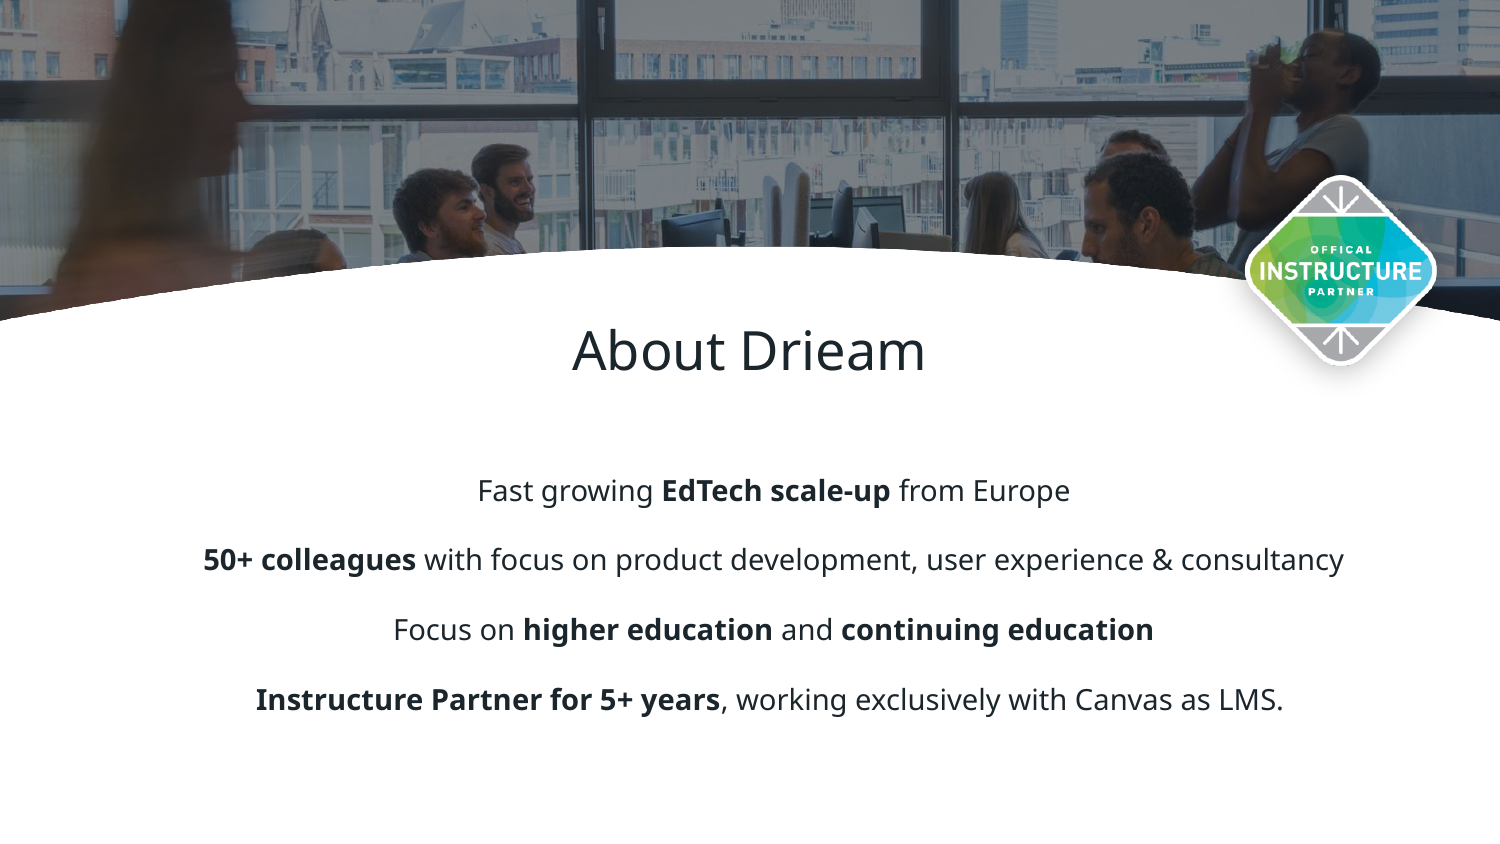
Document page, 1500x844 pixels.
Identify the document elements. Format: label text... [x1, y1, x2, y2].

text_box Fast growing EdTech scale-up from Europe 50+ colleagues with focus on product development, user experience & consultancy Focus on higher education and continuing education Instructure Partner for 5+ years, working exclusively with Canvas as LMS. [151, 421, 1372, 732]
title About Drieam [267, 301, 1233, 421]
picture [0, 76, 1500, 844]
